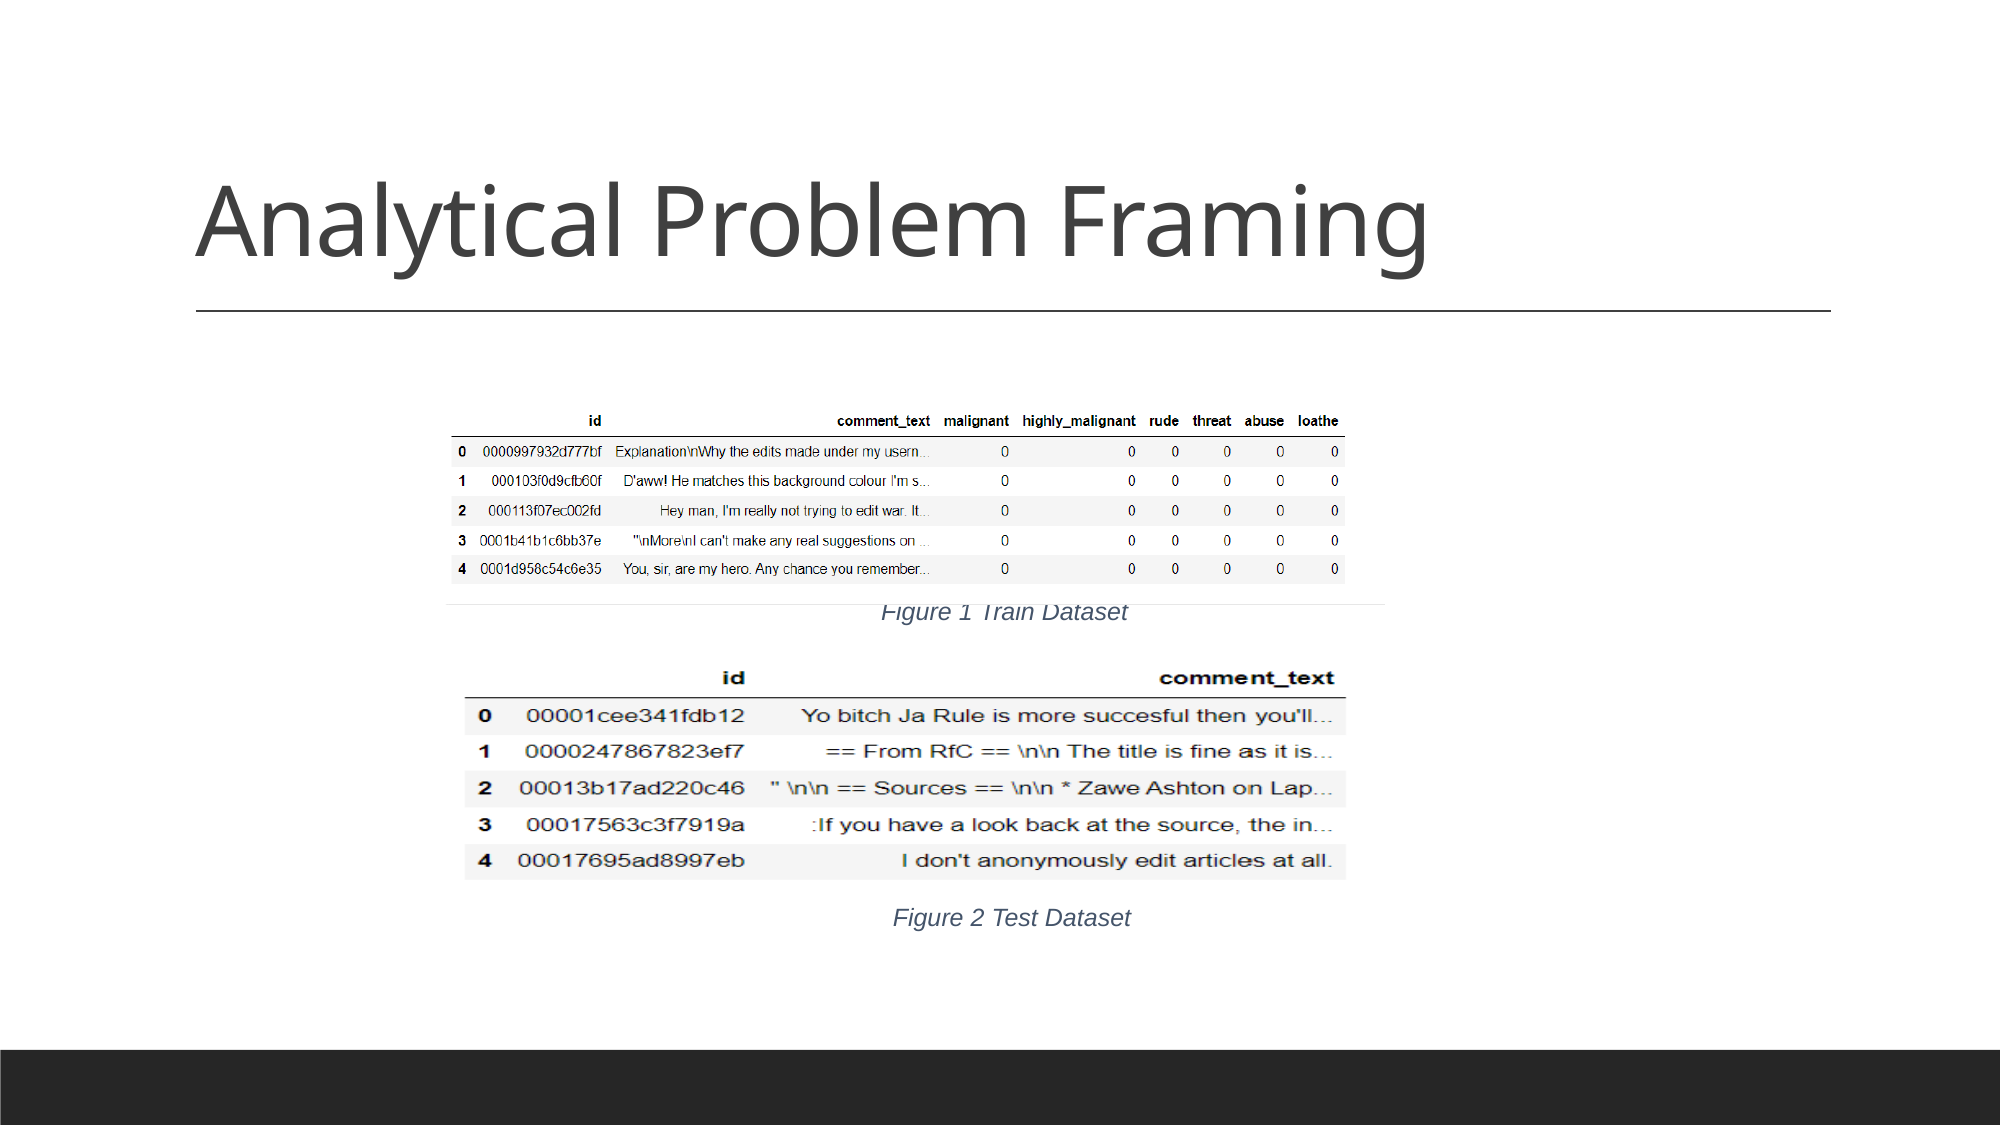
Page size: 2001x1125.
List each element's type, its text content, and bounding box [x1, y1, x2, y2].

title Analytical Problem Framing [180, 47, 1830, 285]
picture [443, 653, 1411, 897]
list Figure 1 Train Dataset Figure 2 Test Dataset [180, 345, 1830, 963]
picture [443, 397, 1385, 606]
